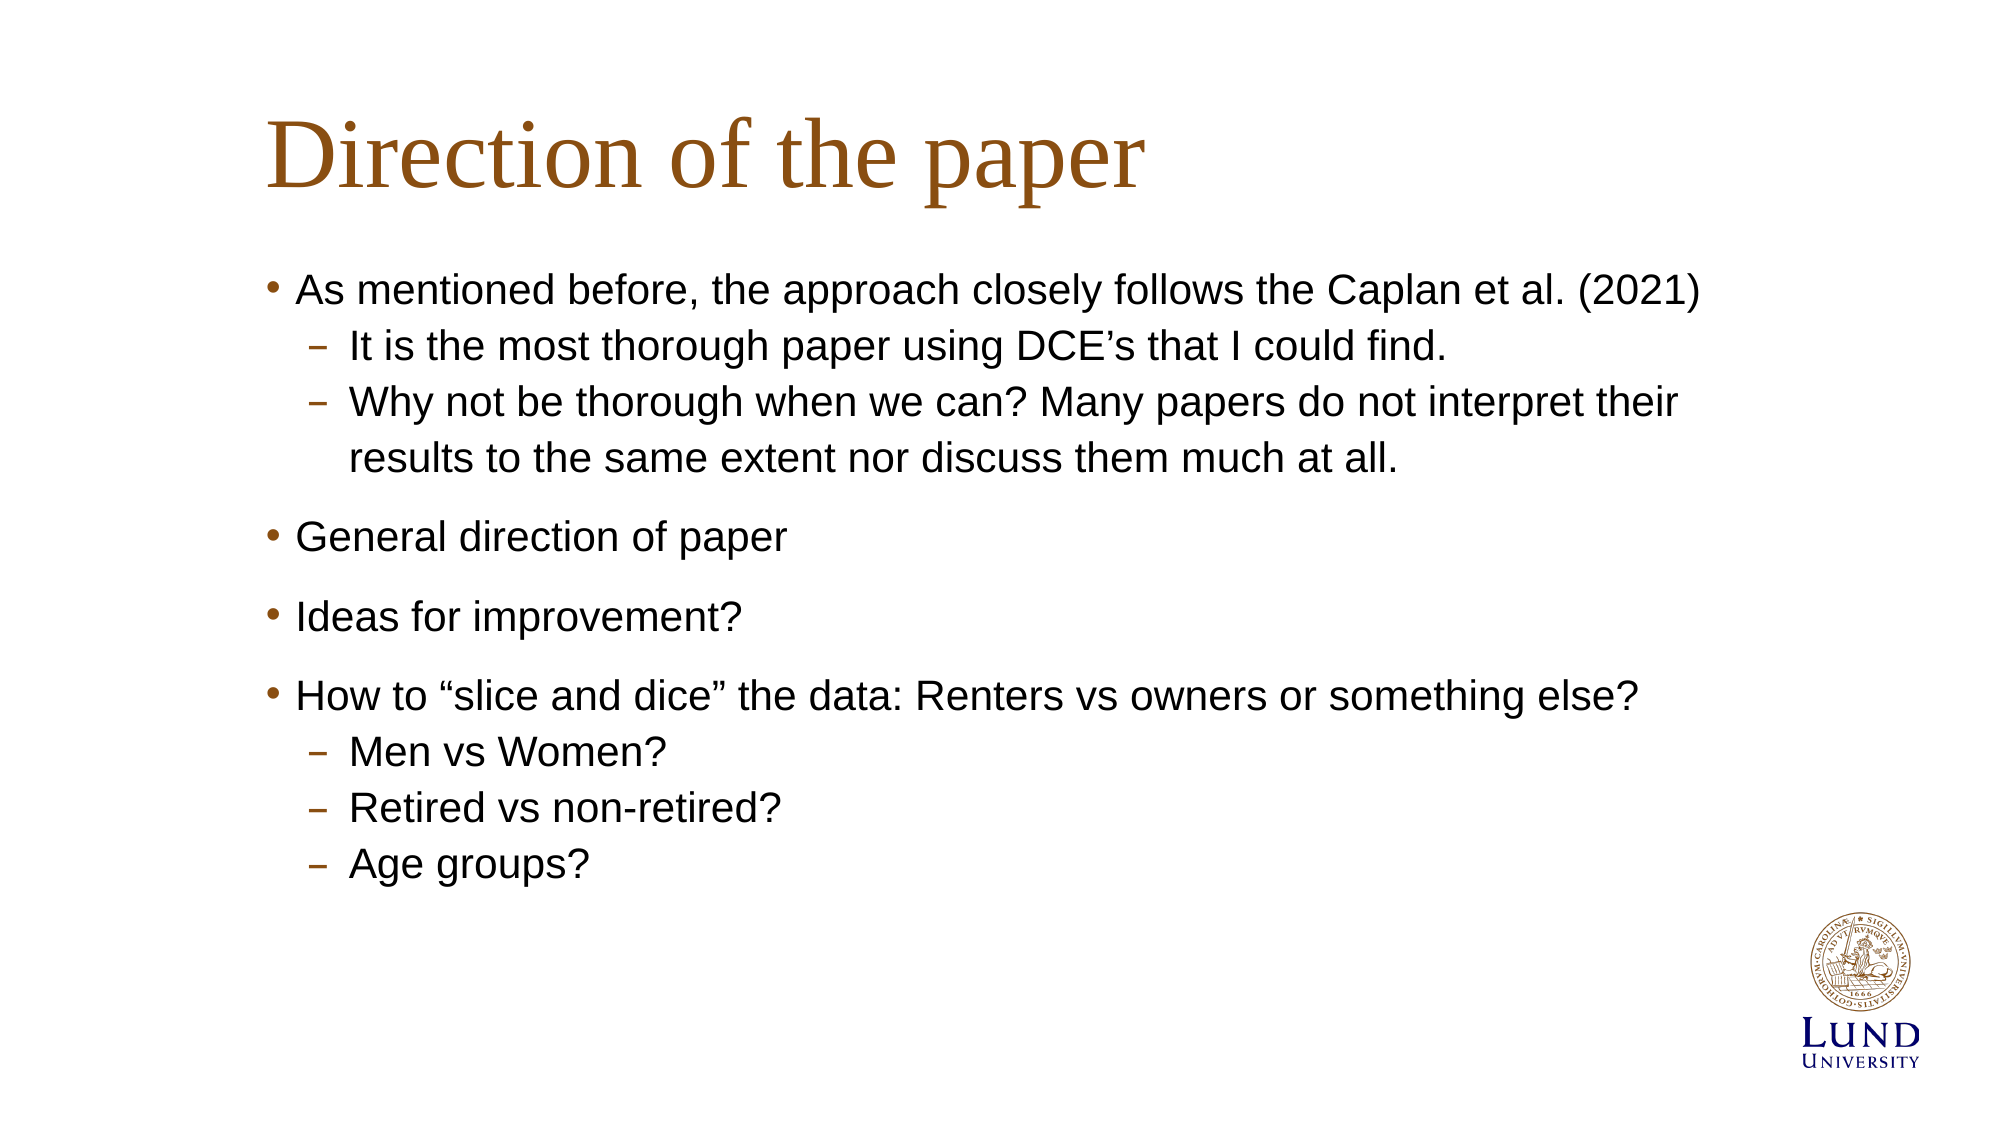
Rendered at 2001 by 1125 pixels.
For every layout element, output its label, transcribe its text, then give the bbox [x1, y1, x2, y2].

list As mentioned before, the approach closely follows the Caplan et al. (2021) It is the most thorough paper using DCE’s that I could find. Why not be thorough when we can? Many papers do not interpret their results to the same extent nor discuss them much at all. General direction of paper Ideas for improvement? How to “slice and dice” the data: Renters vs owners or something else? Men vs Women? Retired vs non-retired? Age groups? [265, 256, 1713, 907]
title Direction of the paper [265, 59, 1713, 256]
